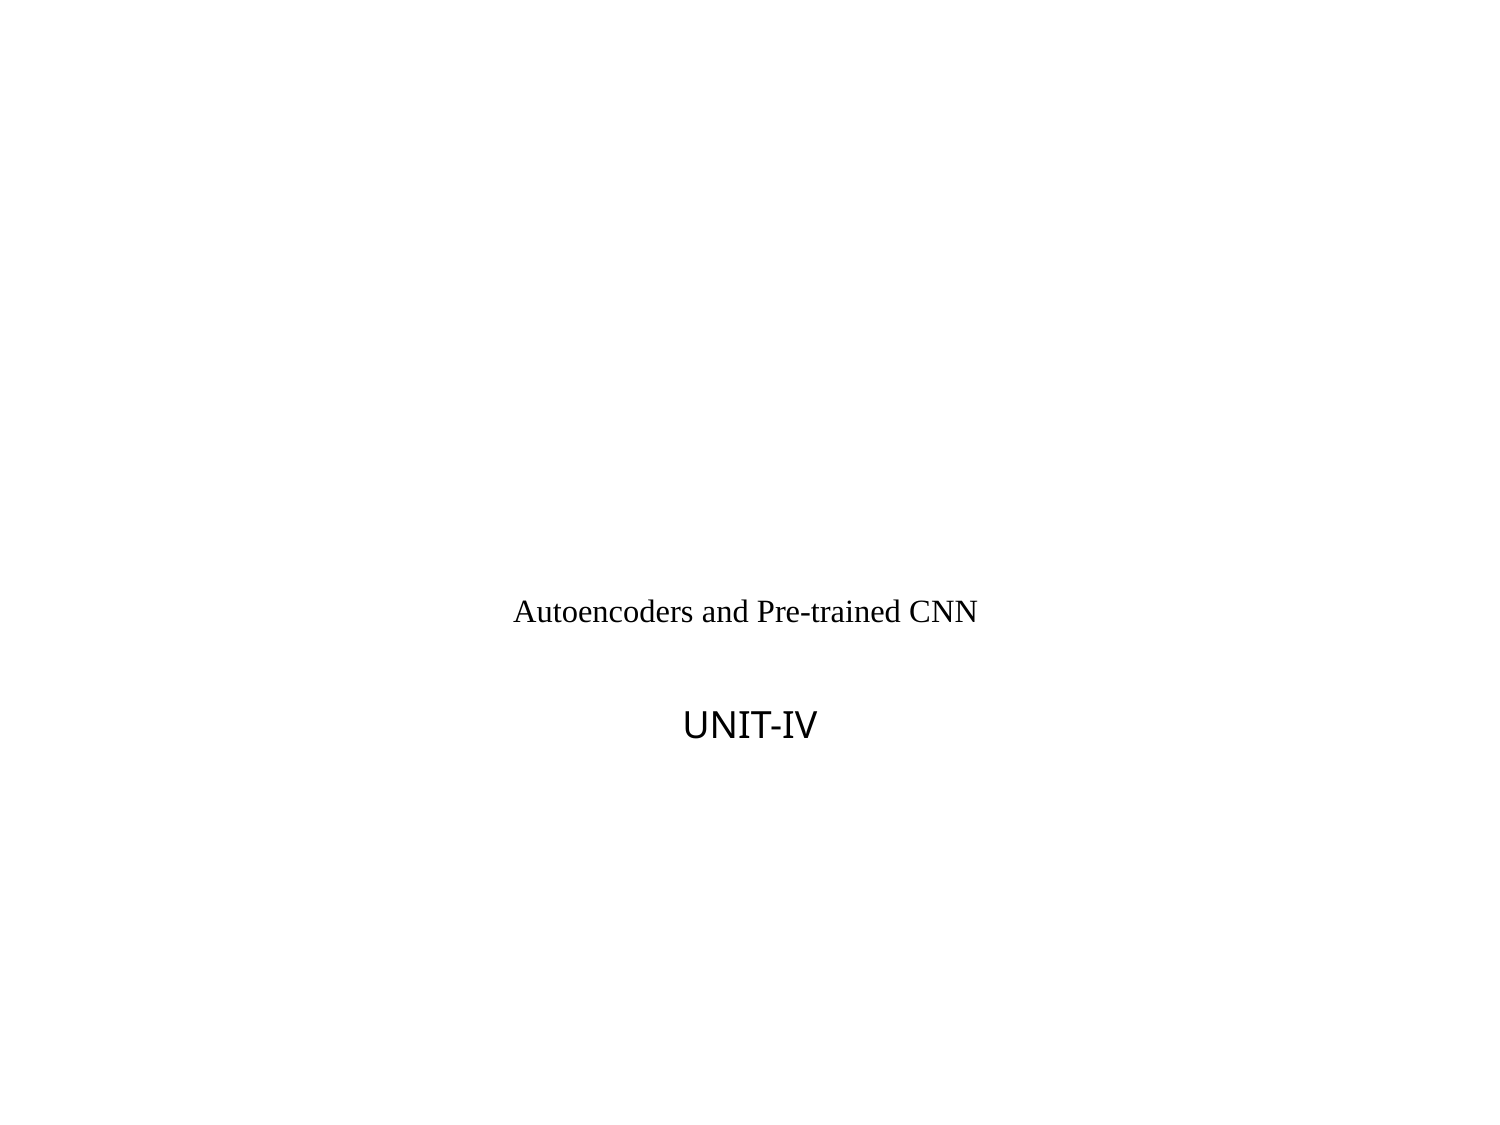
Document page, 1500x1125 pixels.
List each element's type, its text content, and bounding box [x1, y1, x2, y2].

title Autoencoders and Pre-trained CNN [187, 426, 1313, 698]
subtitle UNIT-IV [187, 698, 1313, 903]
